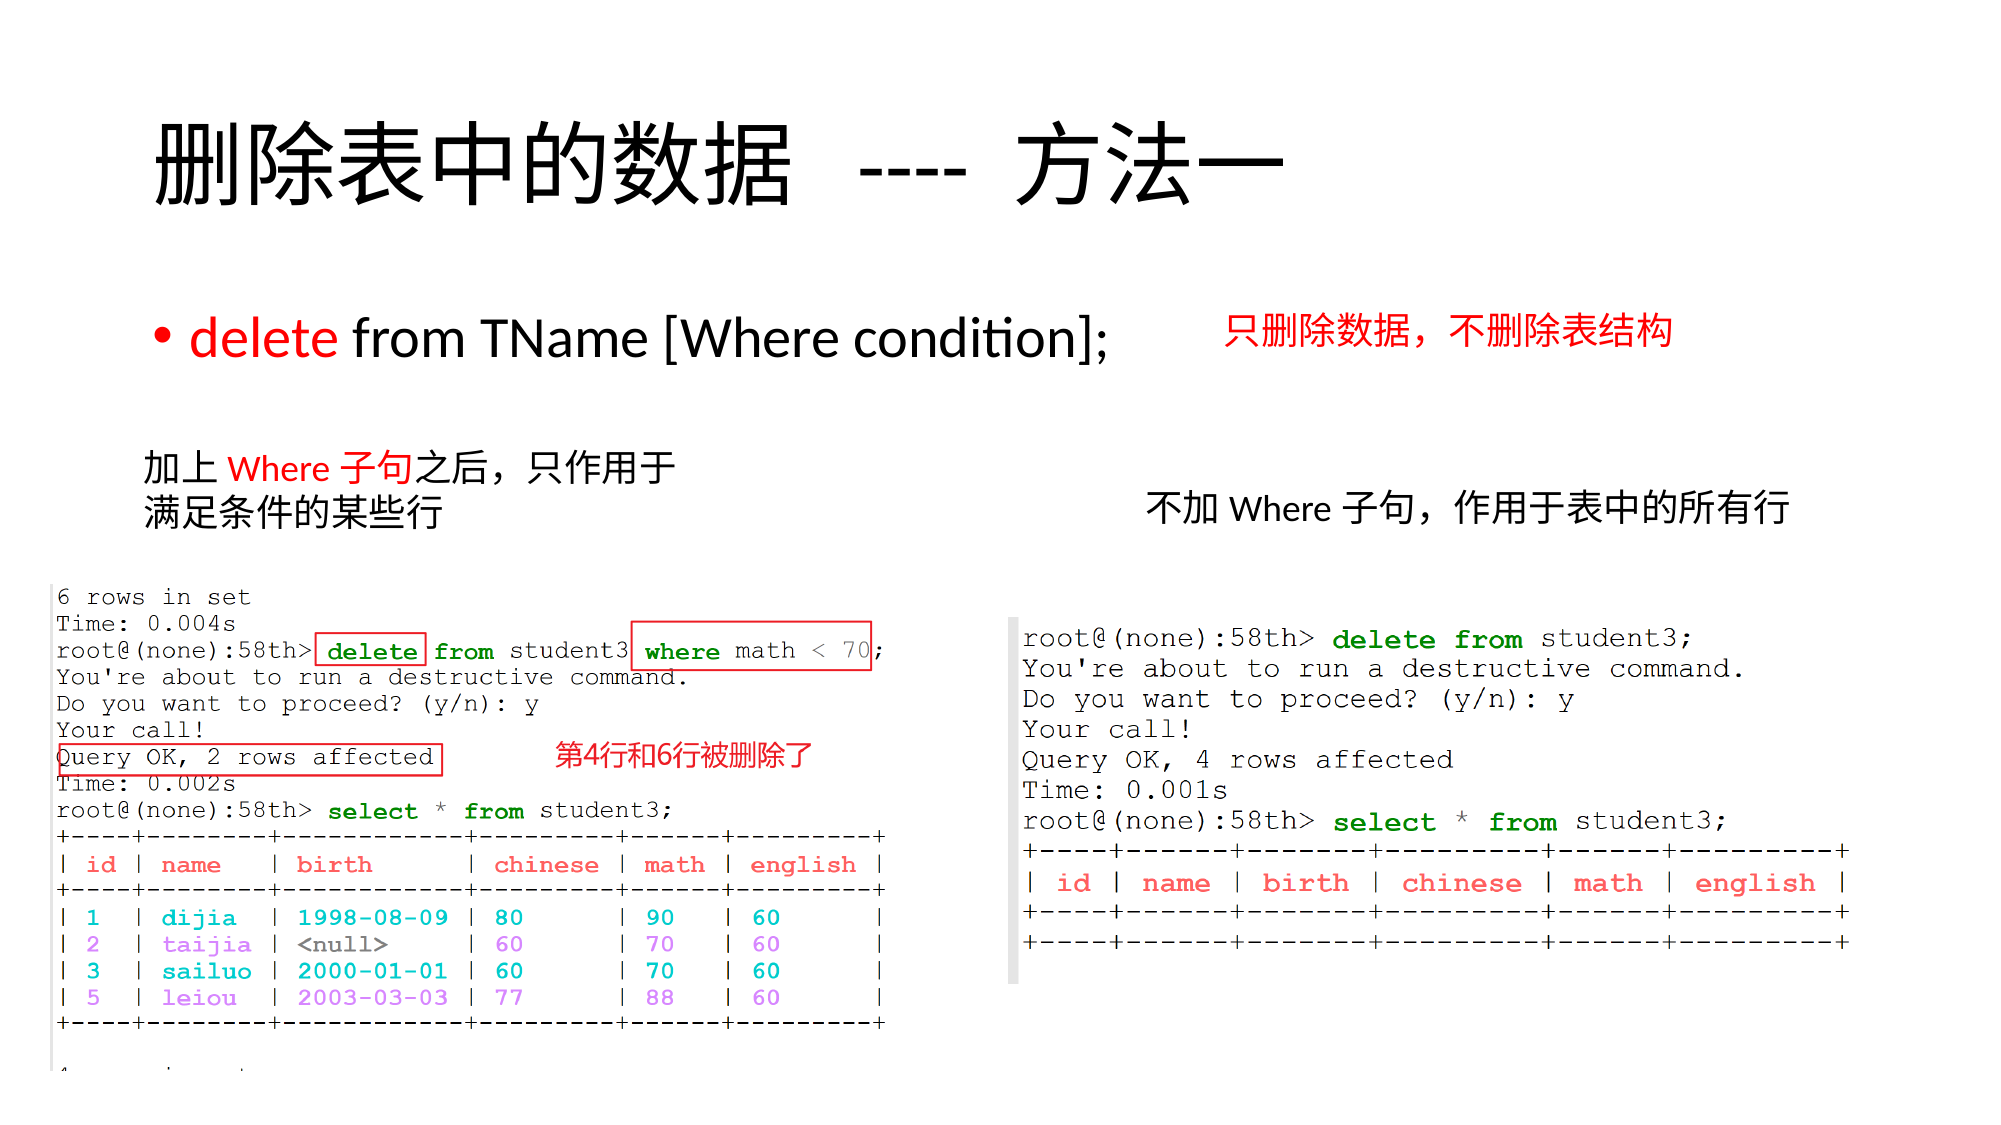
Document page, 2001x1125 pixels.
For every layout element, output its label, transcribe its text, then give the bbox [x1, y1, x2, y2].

list delete from TName [Where condition]; [137, 299, 1863, 1014]
title 删除表中的数据 ---- 方法一 [137, 59, 1863, 278]
text_box 不加Where子句，作用于表中的所有行 [1130, 476, 1806, 536]
text_box 只删除数据，不删除表结构 [1208, 299, 1689, 360]
text_box 加上Where子句之后，只作用于 满足条件的某些行 [128, 437, 692, 542]
picture [1008, 617, 1953, 984]
picture [50, 584, 974, 1071]
